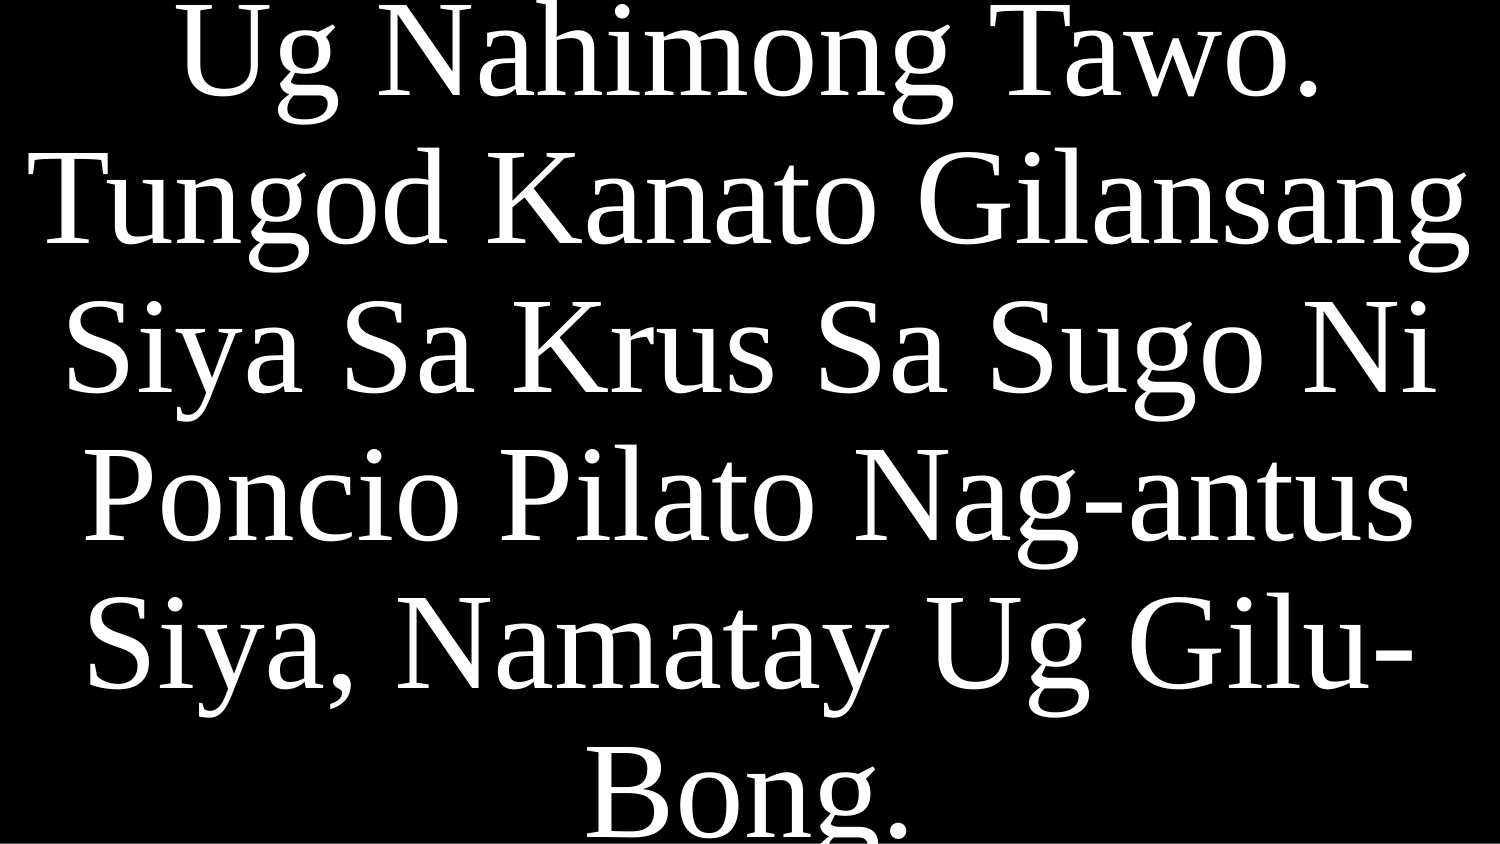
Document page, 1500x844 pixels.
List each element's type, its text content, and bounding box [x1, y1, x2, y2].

subtitle Ug Nahimong Tawo. Tungod Kanato Gilansang Siya Sa Krus Sa Sugo Ni Poncio Pilato Nag-antus Siya, Namatay Ug Gilu- Bong. [0, 0, 1500, 844]
